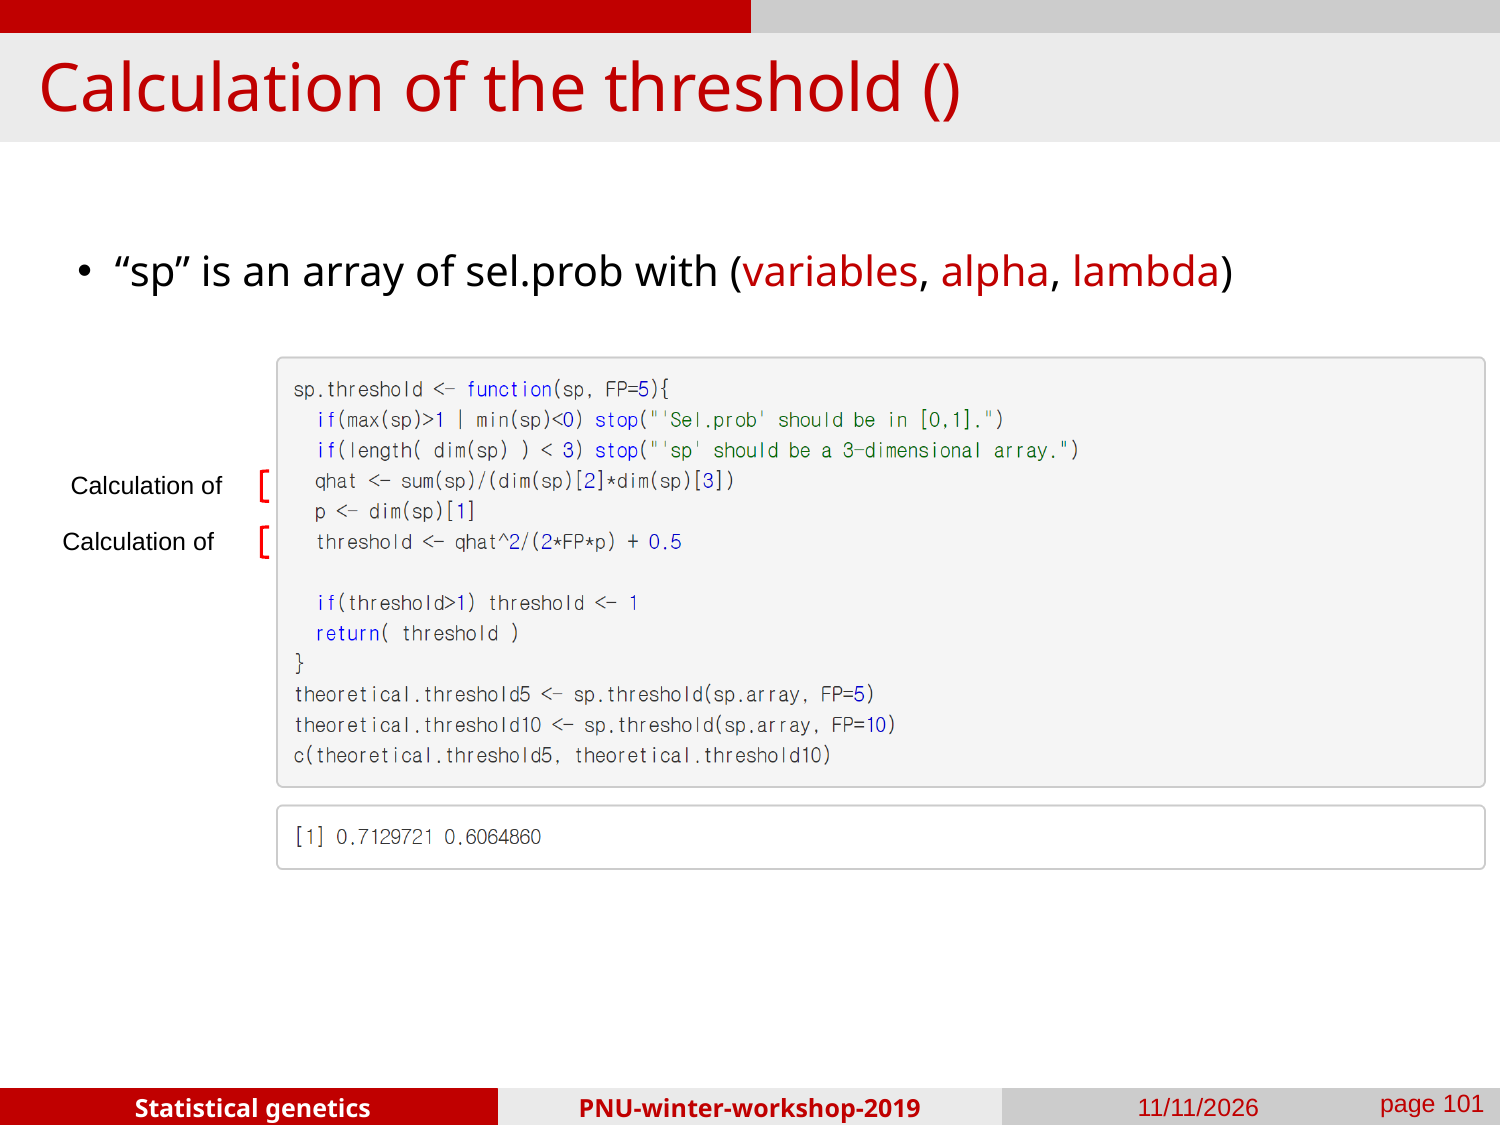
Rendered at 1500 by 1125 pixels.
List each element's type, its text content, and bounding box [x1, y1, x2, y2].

footer PNU-winter-workshop-2019 [496, 1088, 1004, 1125]
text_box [21, 518, 270, 564]
slide_number page 100 [1162, 1088, 1500, 1125]
list “sp” is an array of sel.prob with (variables, alpha, lambda) [62, 212, 1447, 964]
picture [274, 353, 1488, 873]
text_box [37, 462, 270, 508]
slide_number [1004, 1088, 1162, 1125]
